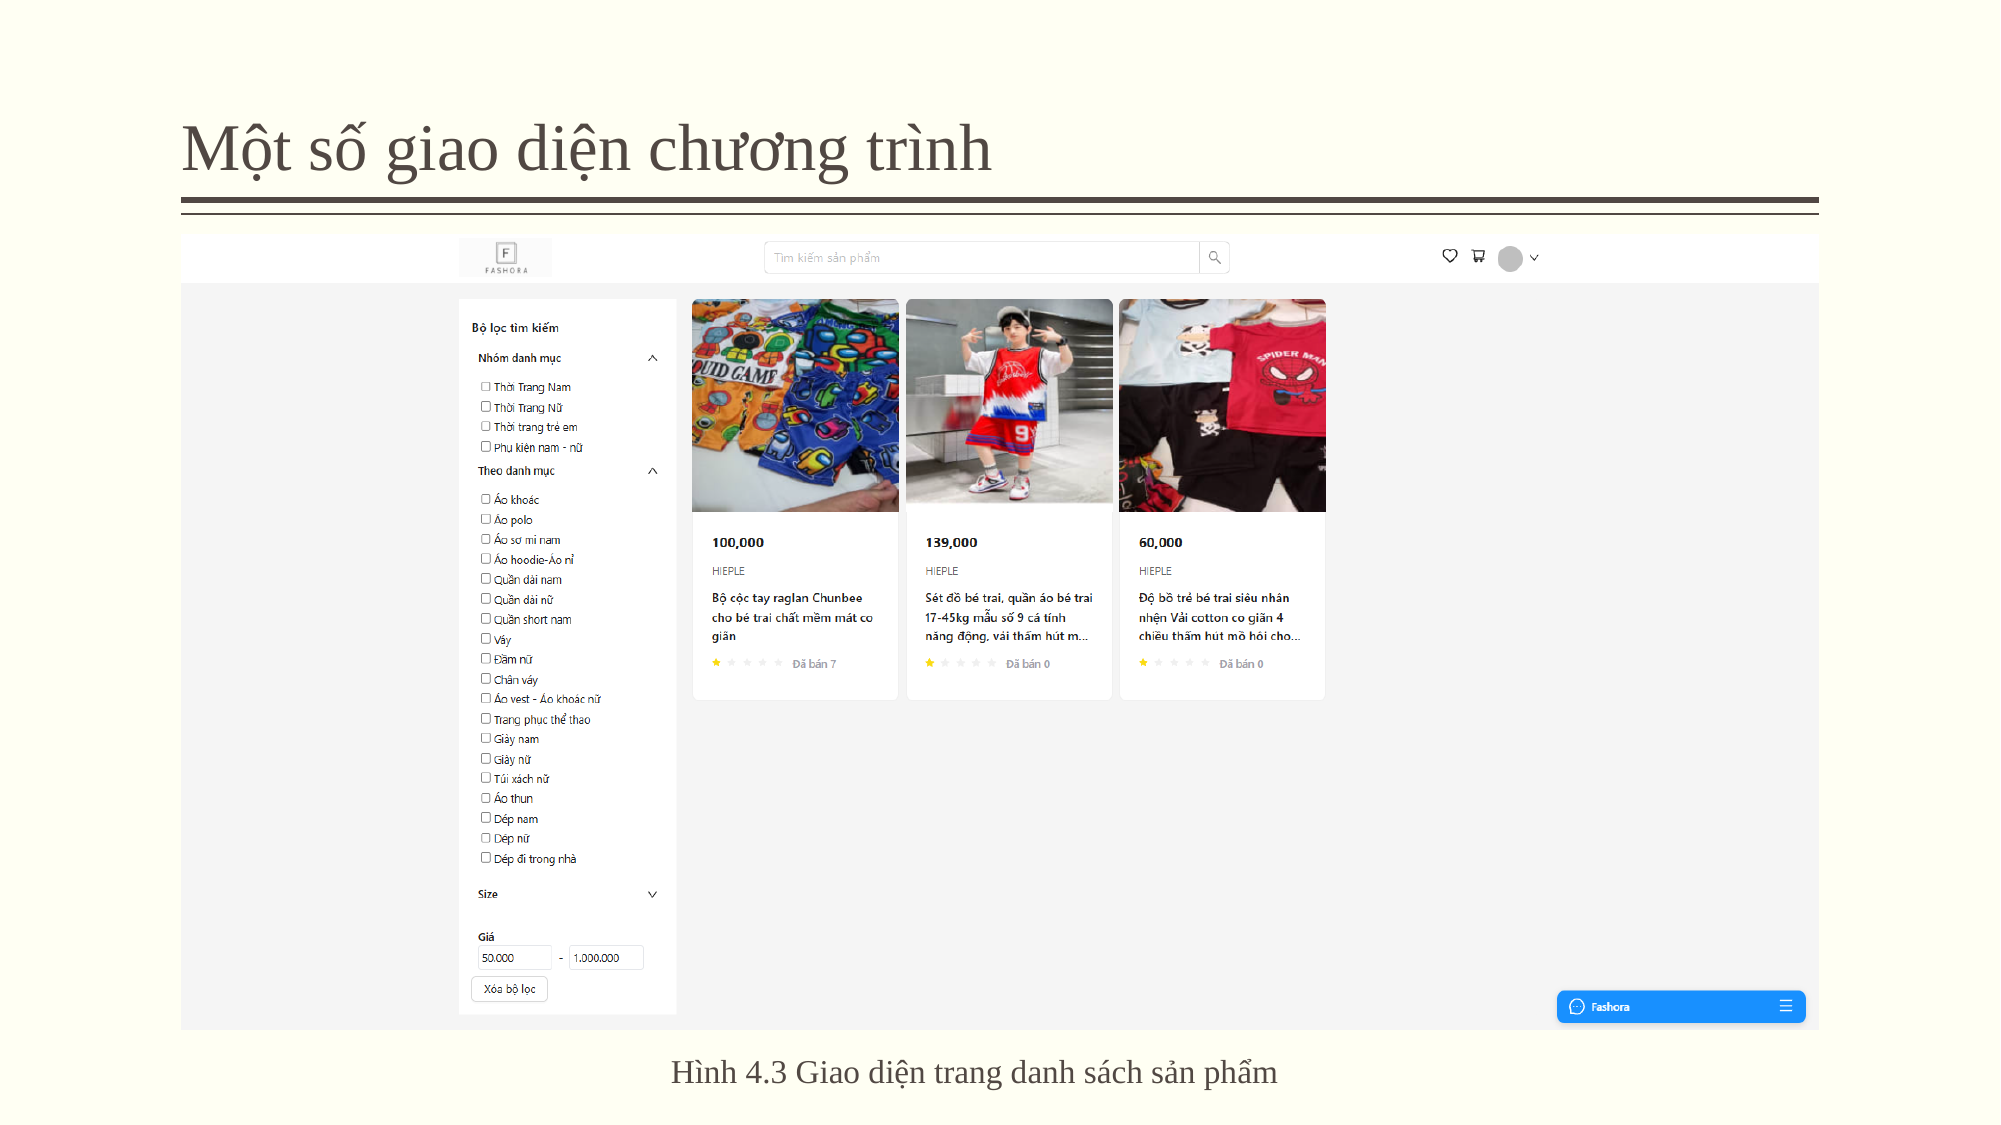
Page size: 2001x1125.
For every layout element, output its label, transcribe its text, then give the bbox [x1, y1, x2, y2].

title Một số giao diện chương trình [181, 12, 1819, 193]
text_box Hình 4.3 Giao diện trang danh sách sản phẩm [656, 1043, 1294, 1098]
picture [181, 234, 1819, 1030]
